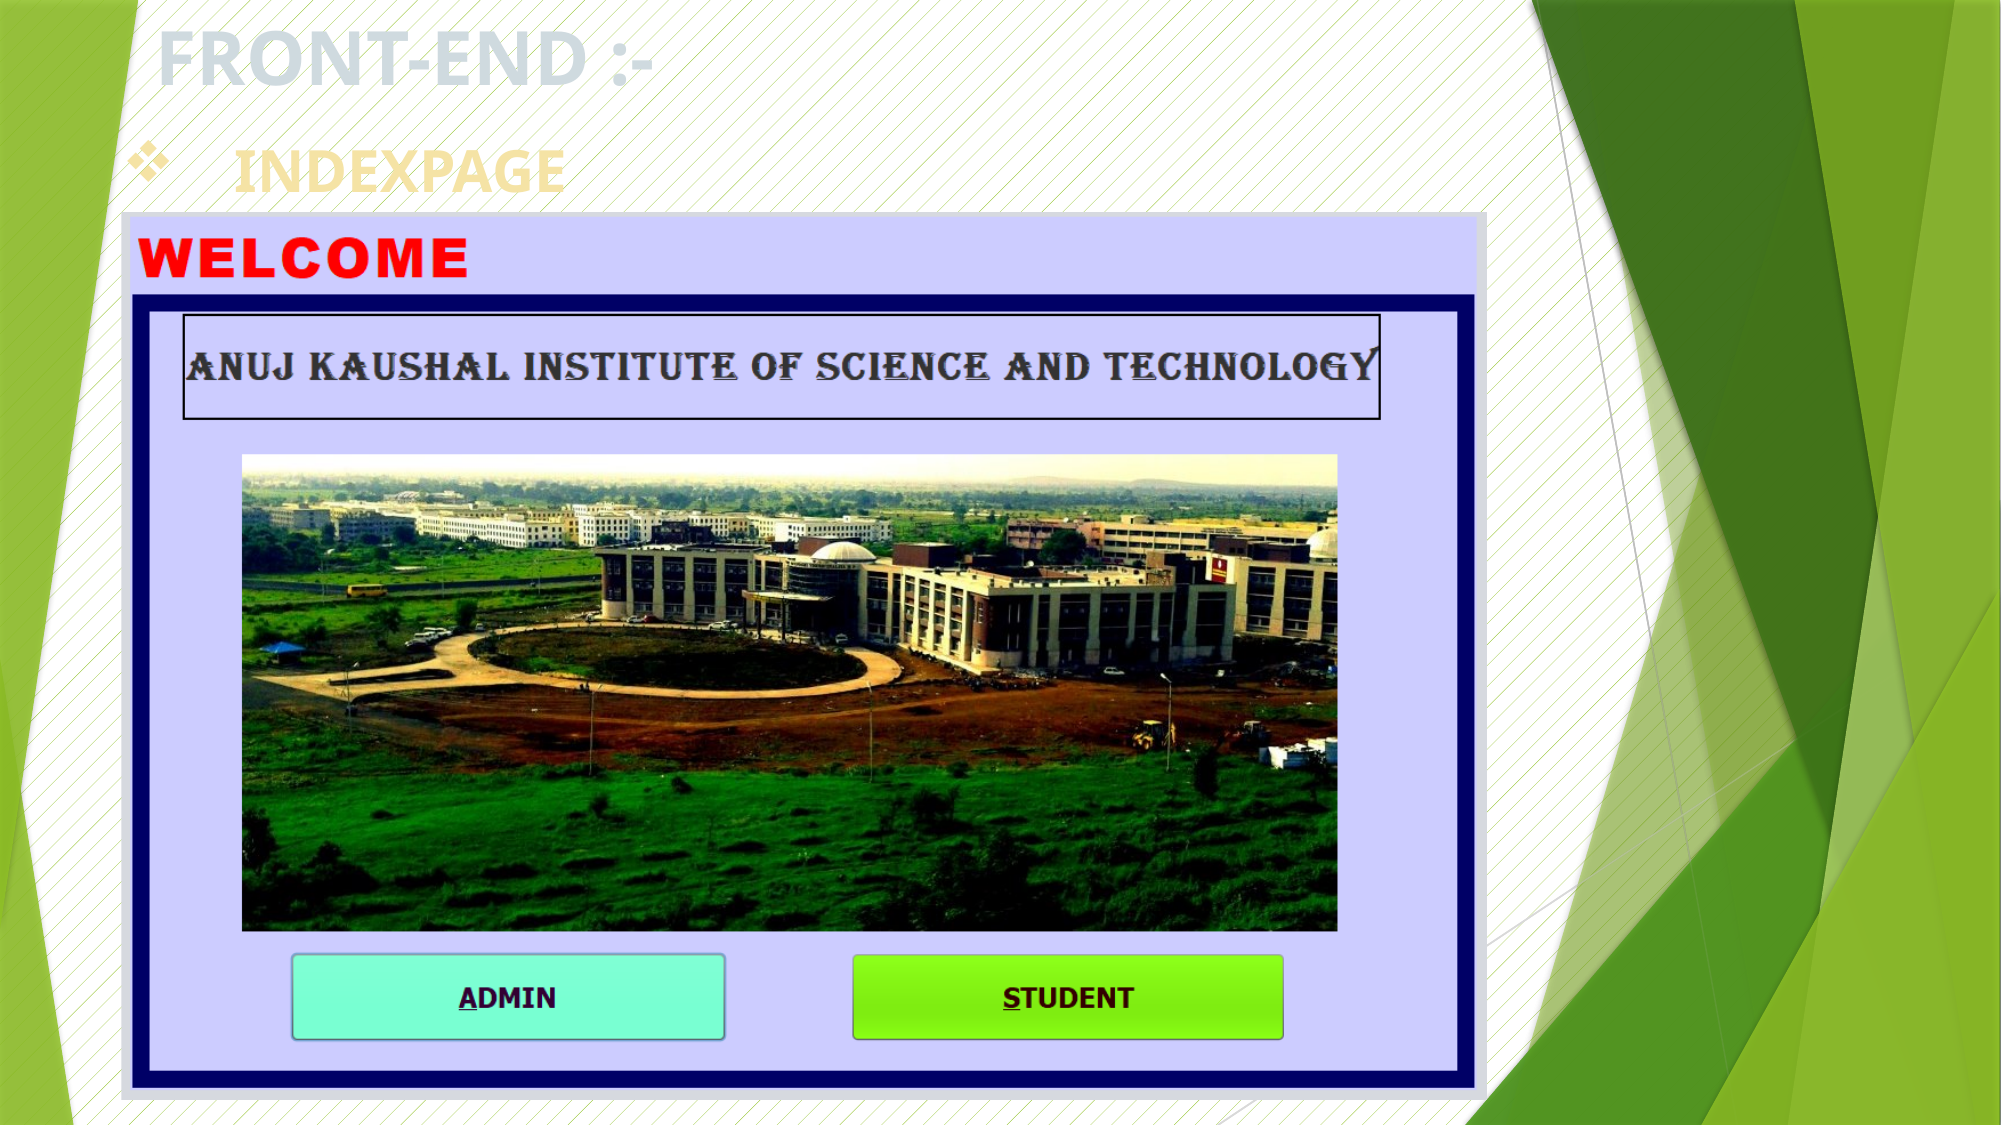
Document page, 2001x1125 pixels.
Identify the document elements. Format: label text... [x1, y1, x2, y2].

text_box FRONT-END :- [89, 2, 723, 108]
text_box INDEXPAGE [107, 126, 582, 212]
picture [120, 211, 1488, 1100]
